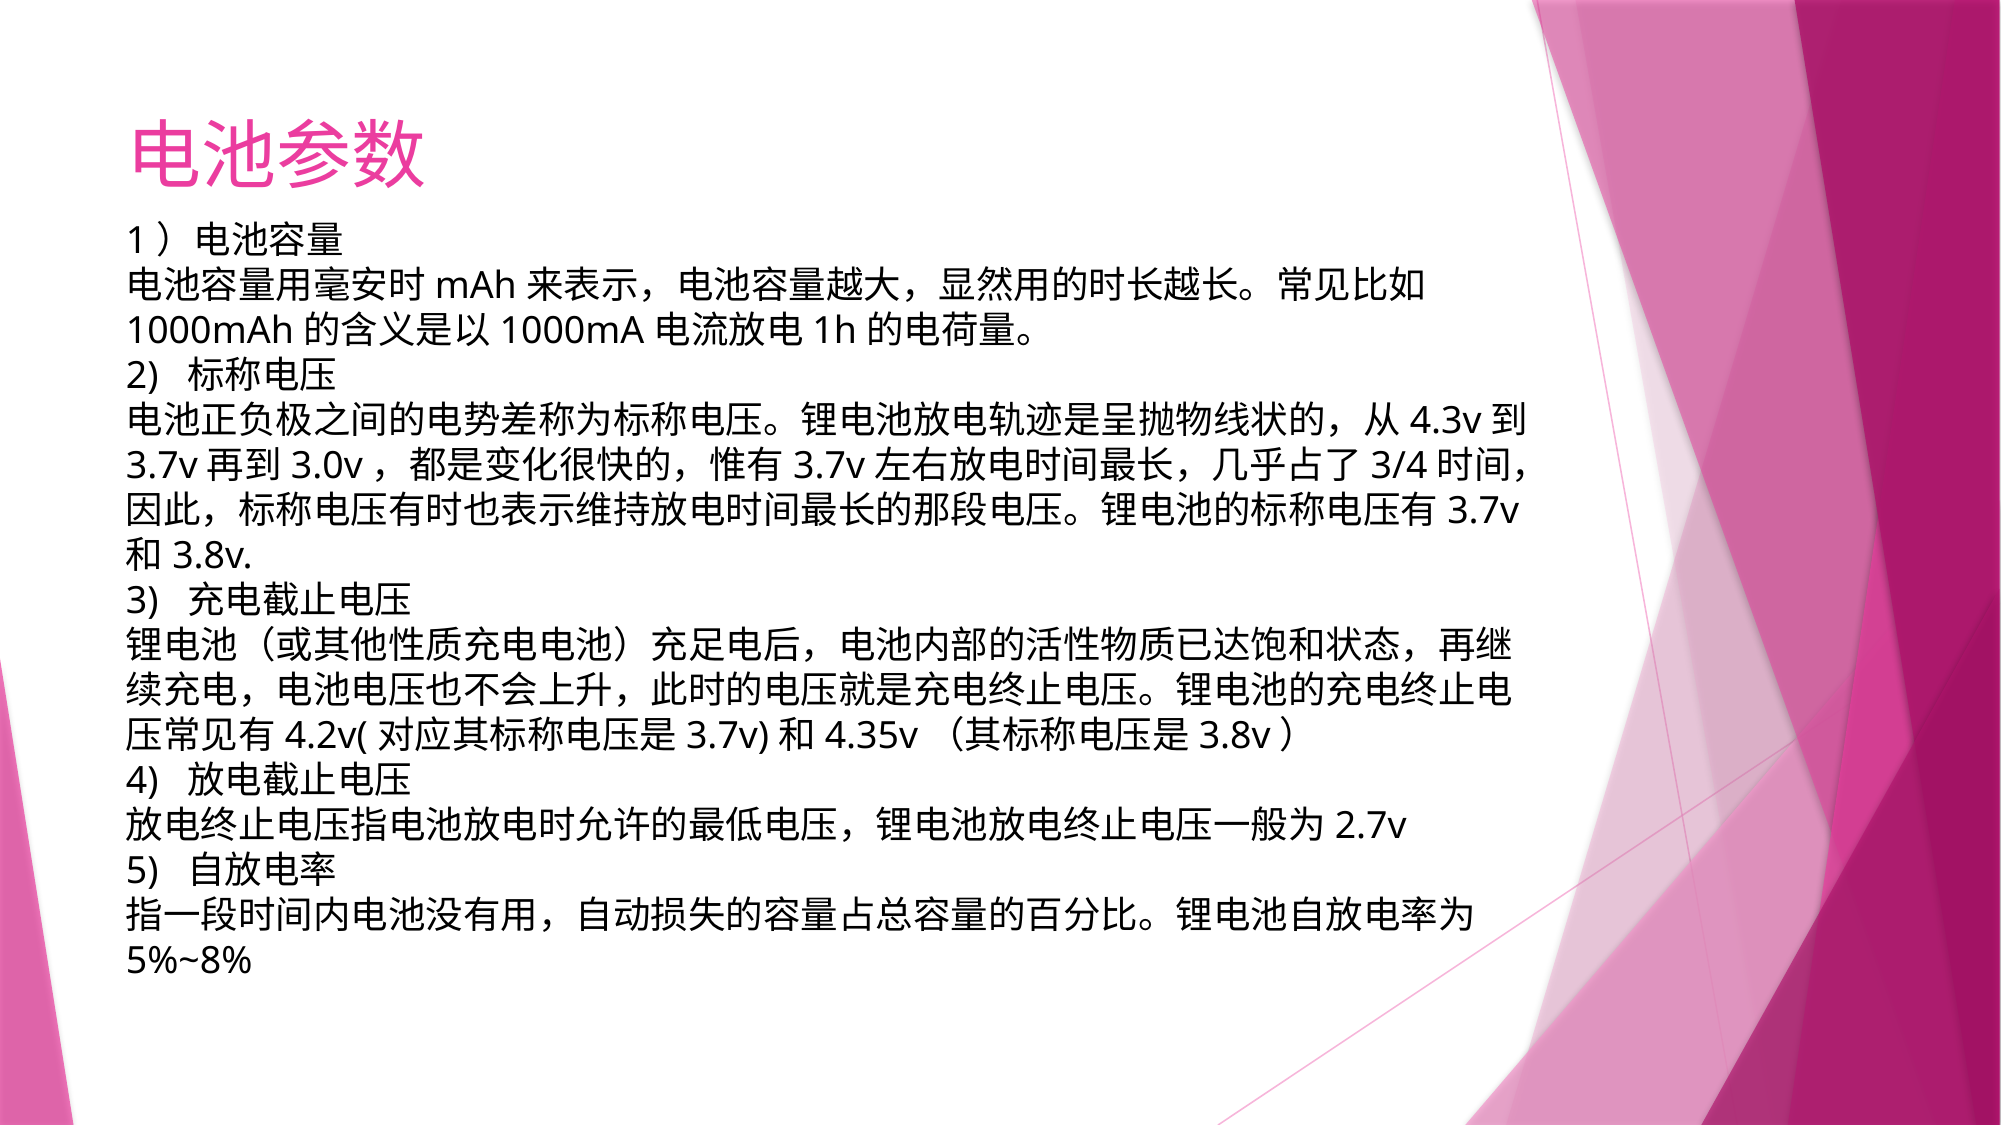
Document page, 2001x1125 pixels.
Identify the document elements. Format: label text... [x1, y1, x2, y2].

text_box 1）电池容量 电池容量用毫安时mAh来表示，电池容量越大，显然用的时长越长。常见比如1000mAh的含义是以1000mA电流放电1h的电荷量。 2) 标称电压 电池正负极之间的电势差称为标称电压。锂电池放电轨迹是呈抛物线状的，从4.3v到3.7v再到3.0v，都是变化很快的，惟有3.7v左右放电时间最长，几乎占了3/4时间，因此，标称电压有时也表示维持放电时间最长的那段电压。锂电池的标称电压有3.7v和3.8v. 3) 充电截止电压 锂电池（或其他性质充电电池）充足电后，电池内部的活性物质已达饱和状态，再继续充电，电池电压也不会上升，此时的电压就是充电终止电压。锂电池的充电终止电压常见有4.2v(对应其标称电压是3.7v)和4.35v（其标称电压是3.8v） 4) 放电截止电压 放电终止电压指电池放电时允许的最低电压，锂电池放电终止电压一般为2.7v 5) 自放电率 指一段时间内电池没有用，自动损失的容量占总容量的百分比。锂电池自放电率为5%~8% [111, 208, 1557, 1033]
title 电池参数 [111, 99, 1522, 208]
